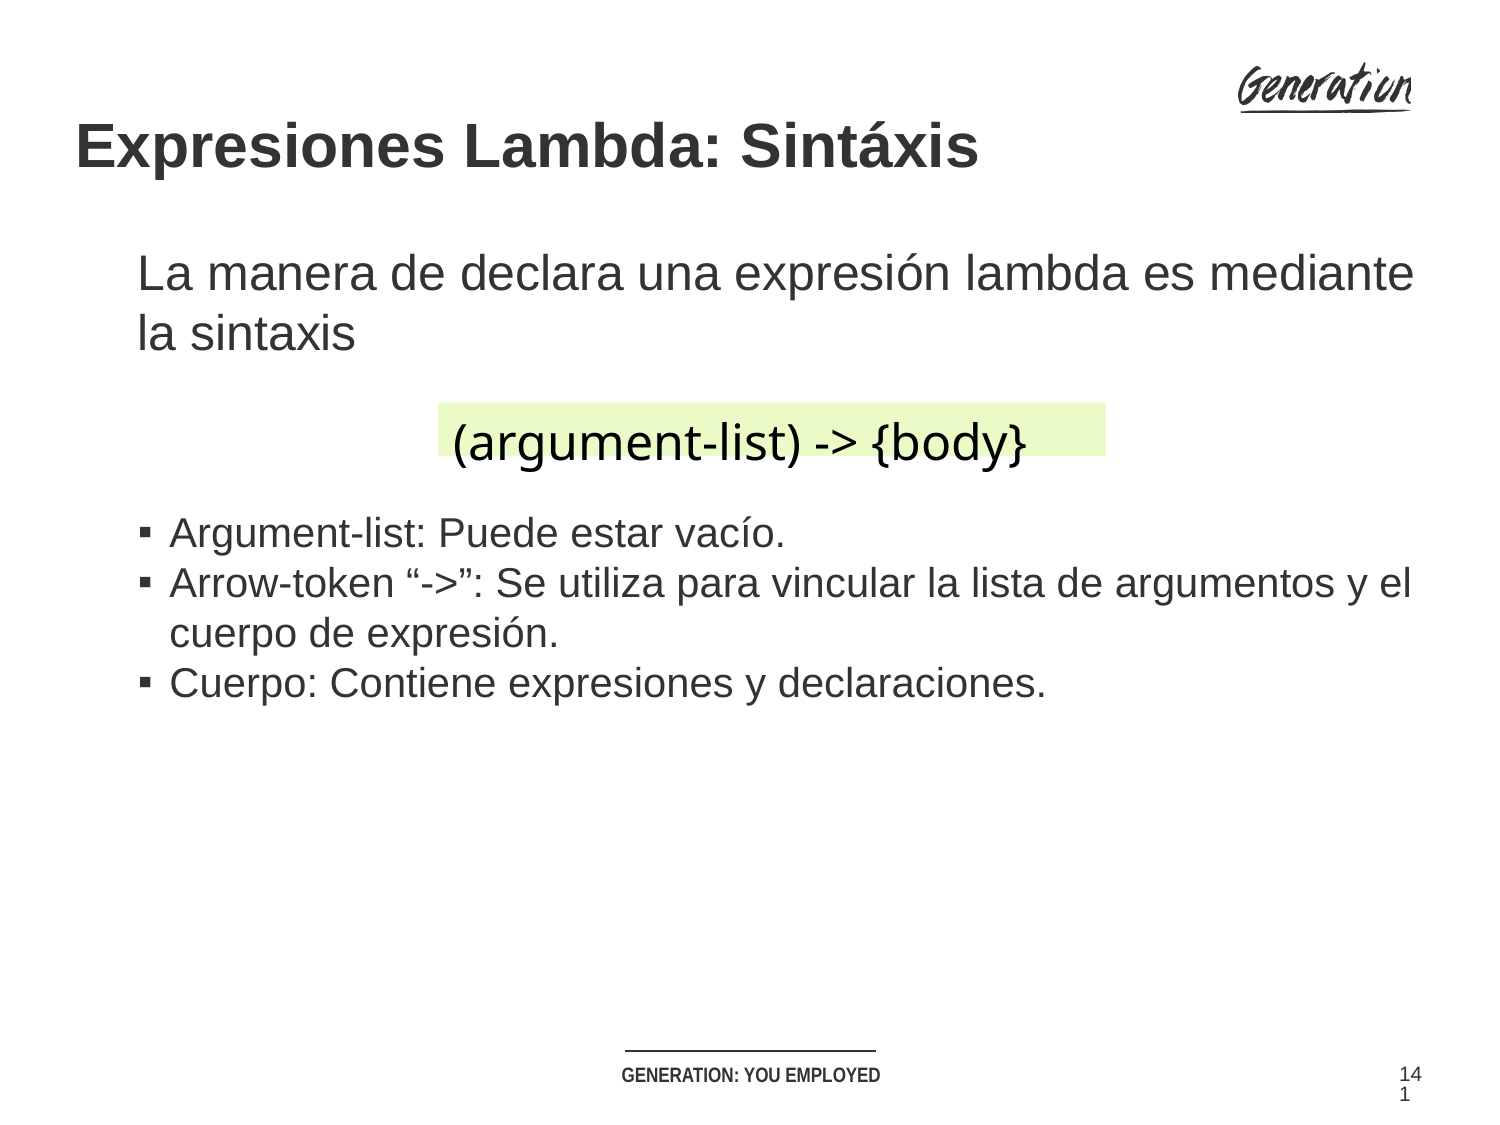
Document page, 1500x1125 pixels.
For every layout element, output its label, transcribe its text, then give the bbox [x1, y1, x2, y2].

title Expresiones Lambda: Sintáxis [75, 97, 1388, 188]
picture [1238, 62, 1411, 113]
text_box (argument-list) -> {body} [438, 402, 1106, 456]
list La manera de declara una expresión lambda es mediante la sintaxis Argument-list: Puede estar vacío. Arrow-token “->”: Se utiliza para vincular la lista de argumentos y el cuerpo de expresión. Cuerpo: Contiene expresiones y declaraciones. [137, 240, 1431, 1125]
